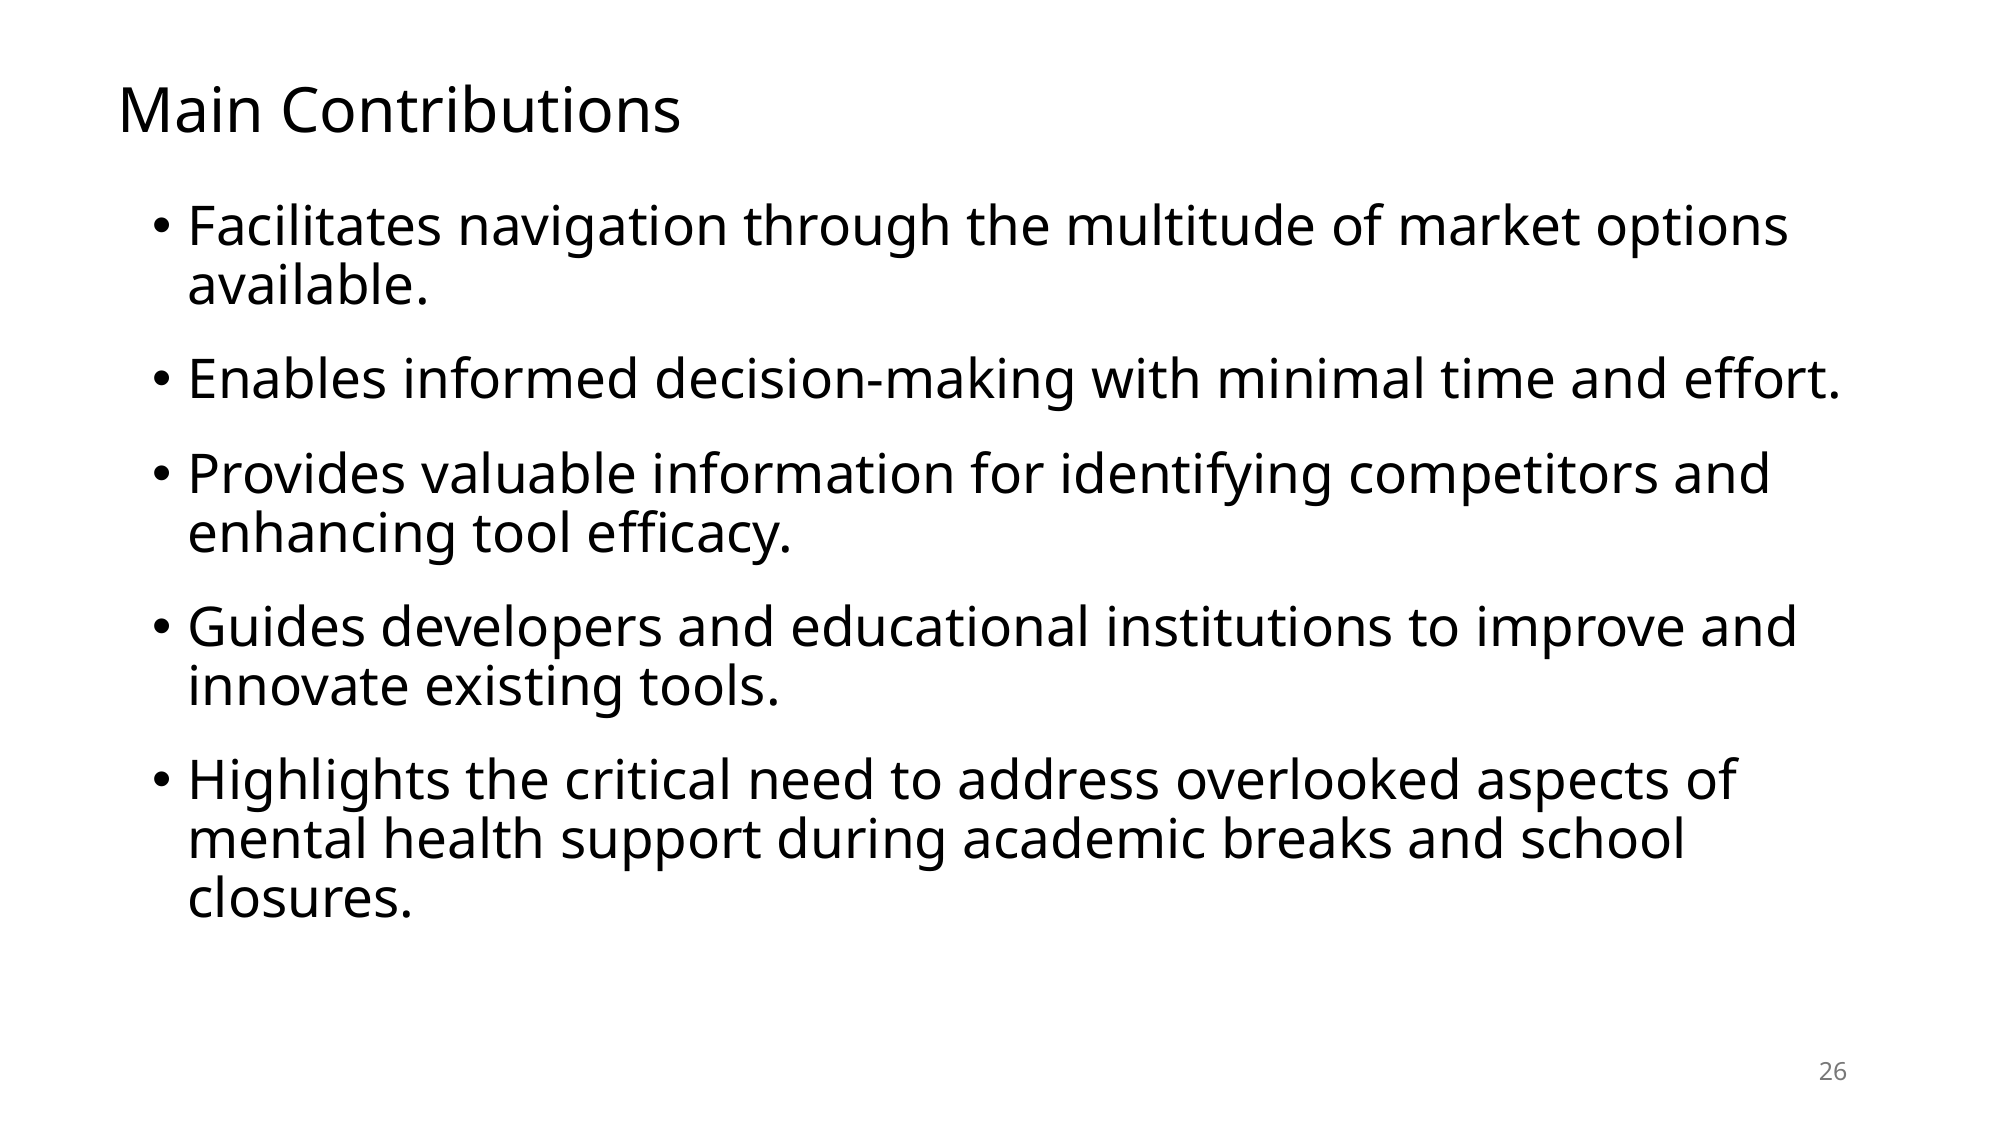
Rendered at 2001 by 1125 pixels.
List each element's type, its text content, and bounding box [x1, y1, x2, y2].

list Facilitates navigation through the multitude of market options available. Enables informed decision-making with minimal time and effort. Provides valuable information for identifying competitors and enhancing tool efficacy. Guides developers and educational institutions to improve and innovate existing tools. Highlights the critical need to address overlooked aspects of mental health support during academic breaks and school closures. [137, 191, 1863, 993]
slide_number 26 [1412, 1042, 1863, 1103]
title Main Contributions [102, 0, 1828, 225]
